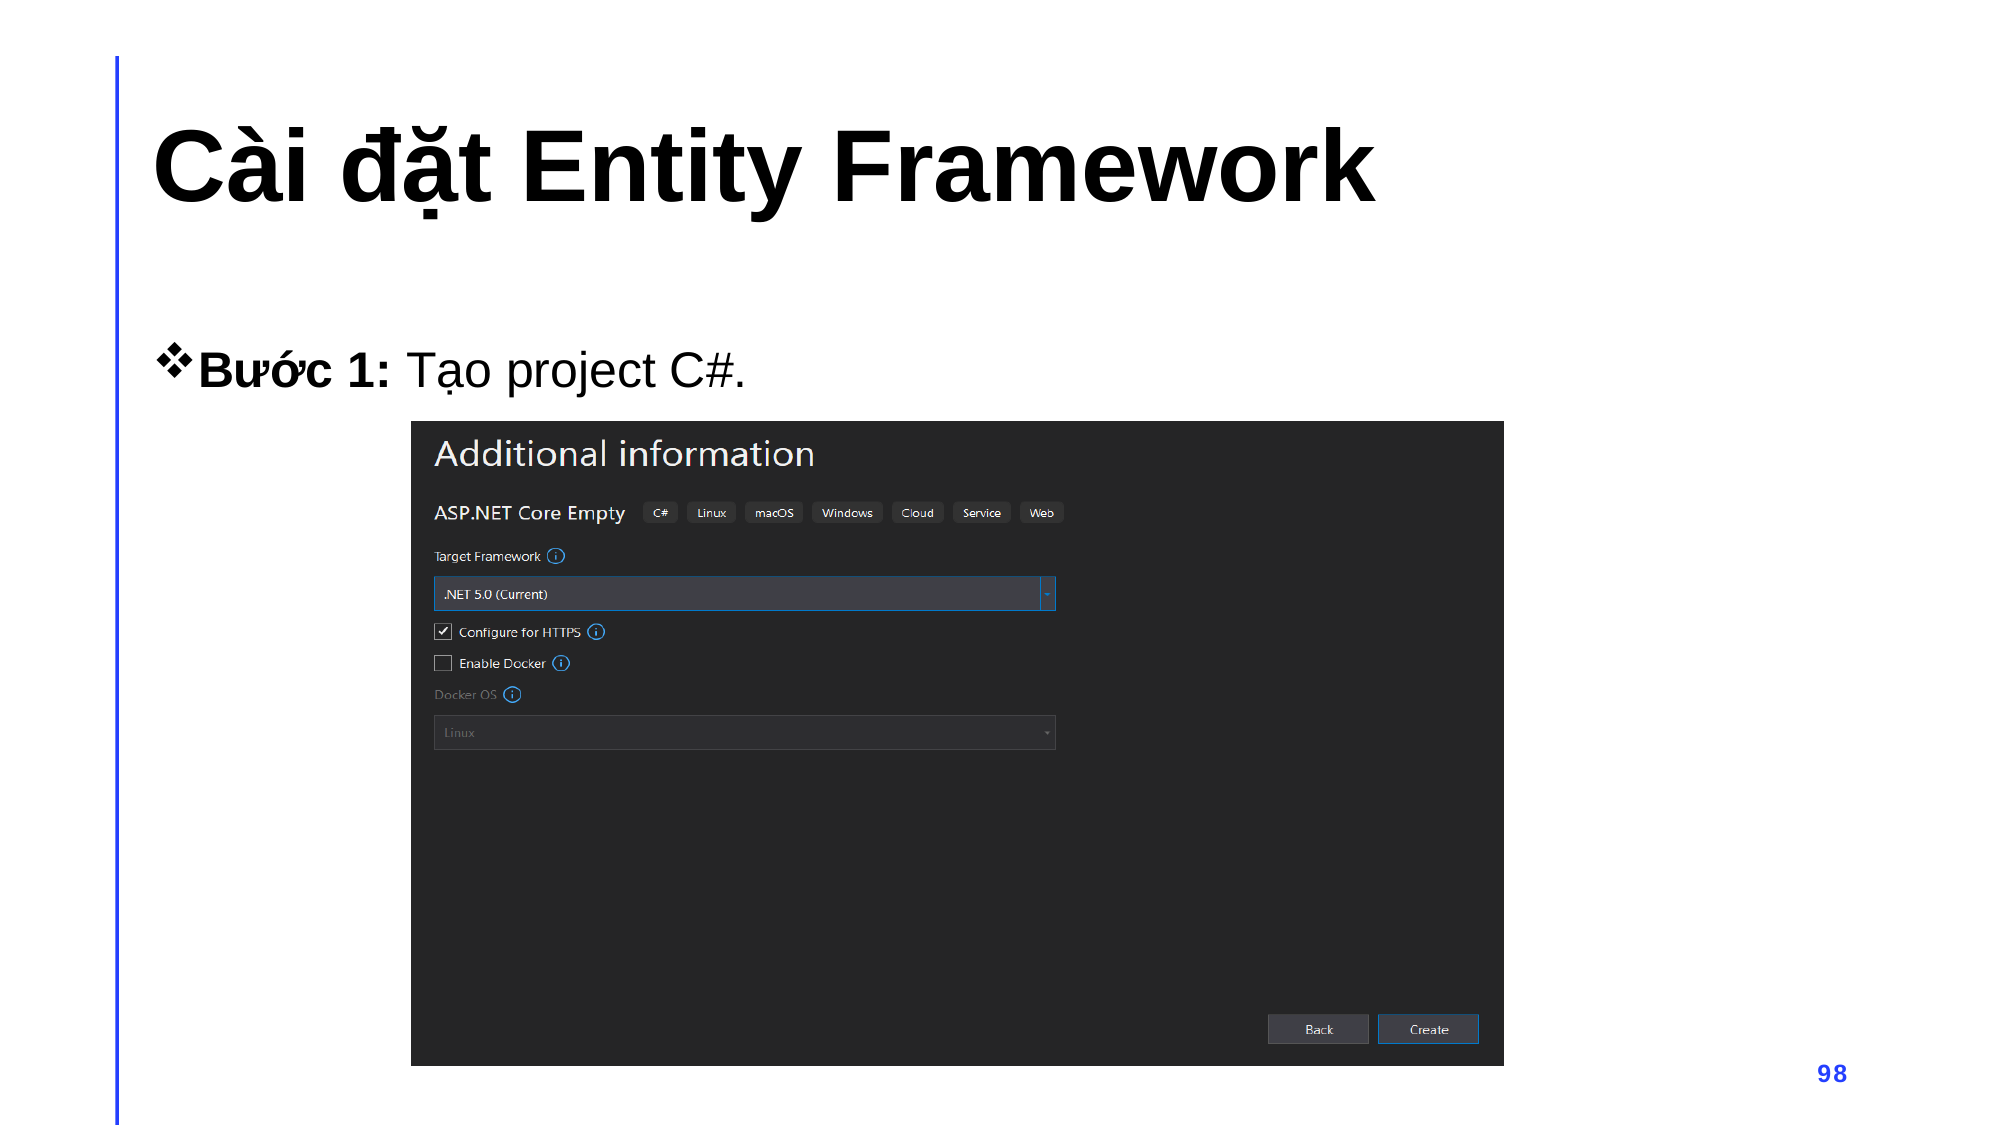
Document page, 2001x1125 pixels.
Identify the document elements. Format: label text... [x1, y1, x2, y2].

picture [411, 421, 1504, 1066]
slide_number 98 [1412, 1042, 1863, 1103]
title Cài đặt Entity Framework [137, 59, 1863, 278]
list Bước 1: Tạo project C#. [137, 299, 1863, 1014]
